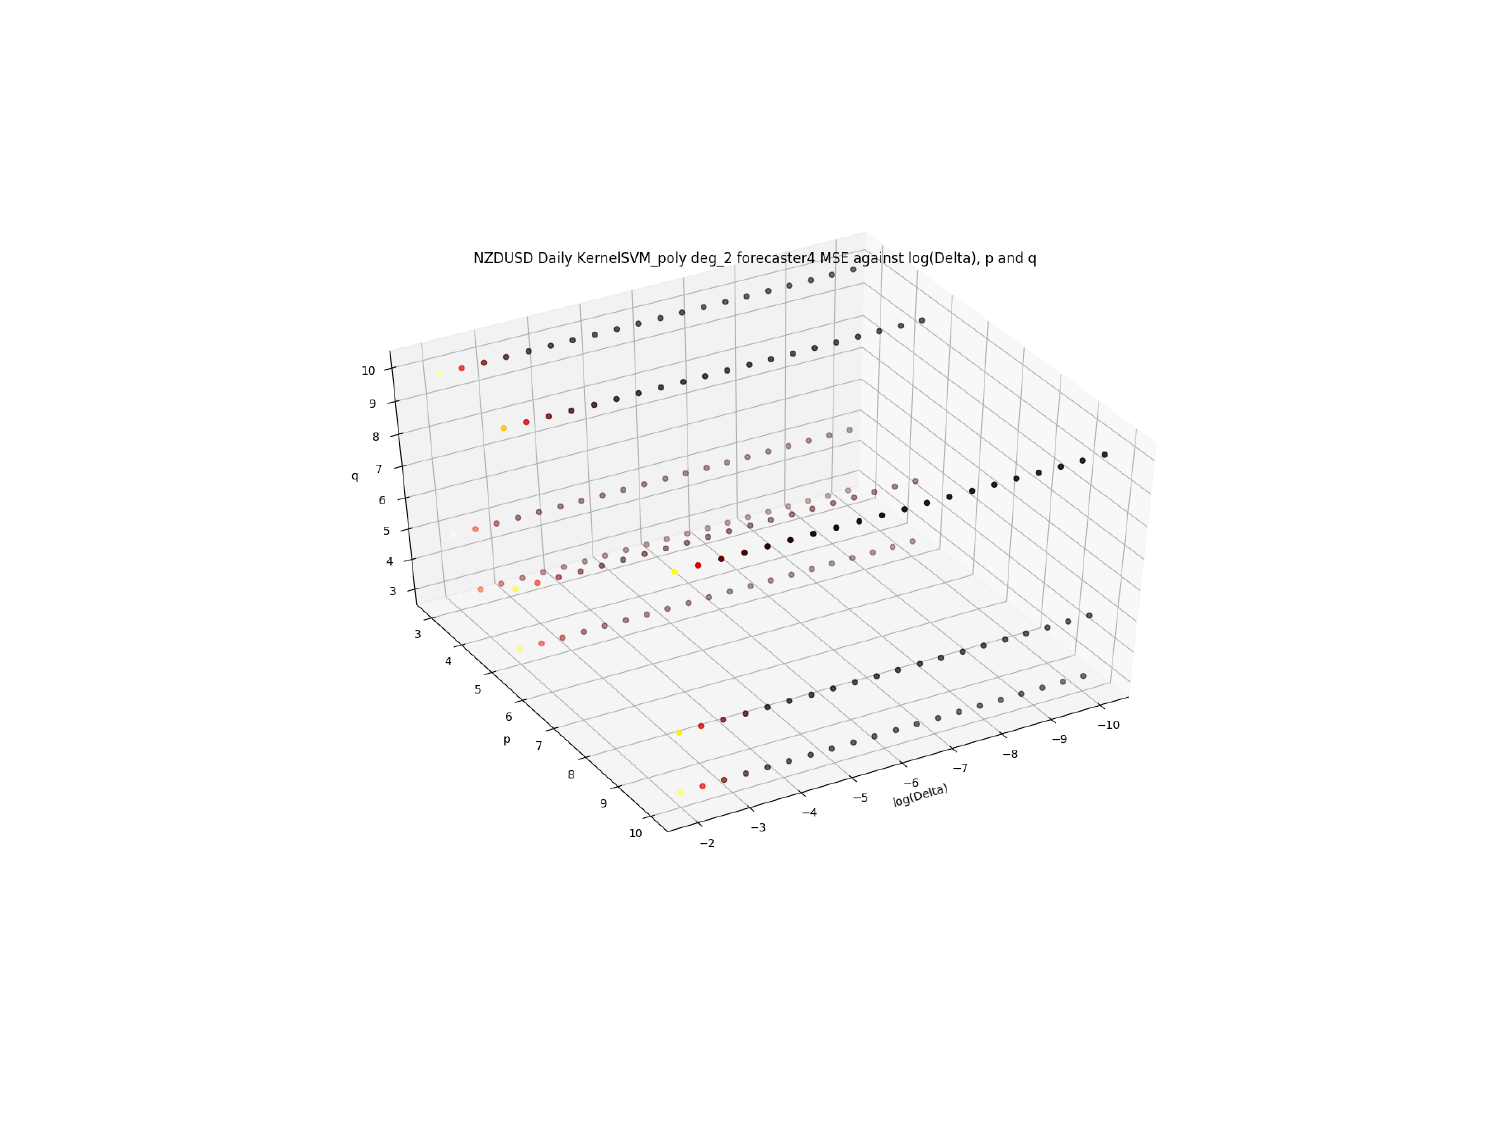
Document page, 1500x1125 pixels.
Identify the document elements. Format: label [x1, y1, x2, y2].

picture [119, 119, 1358, 946]
